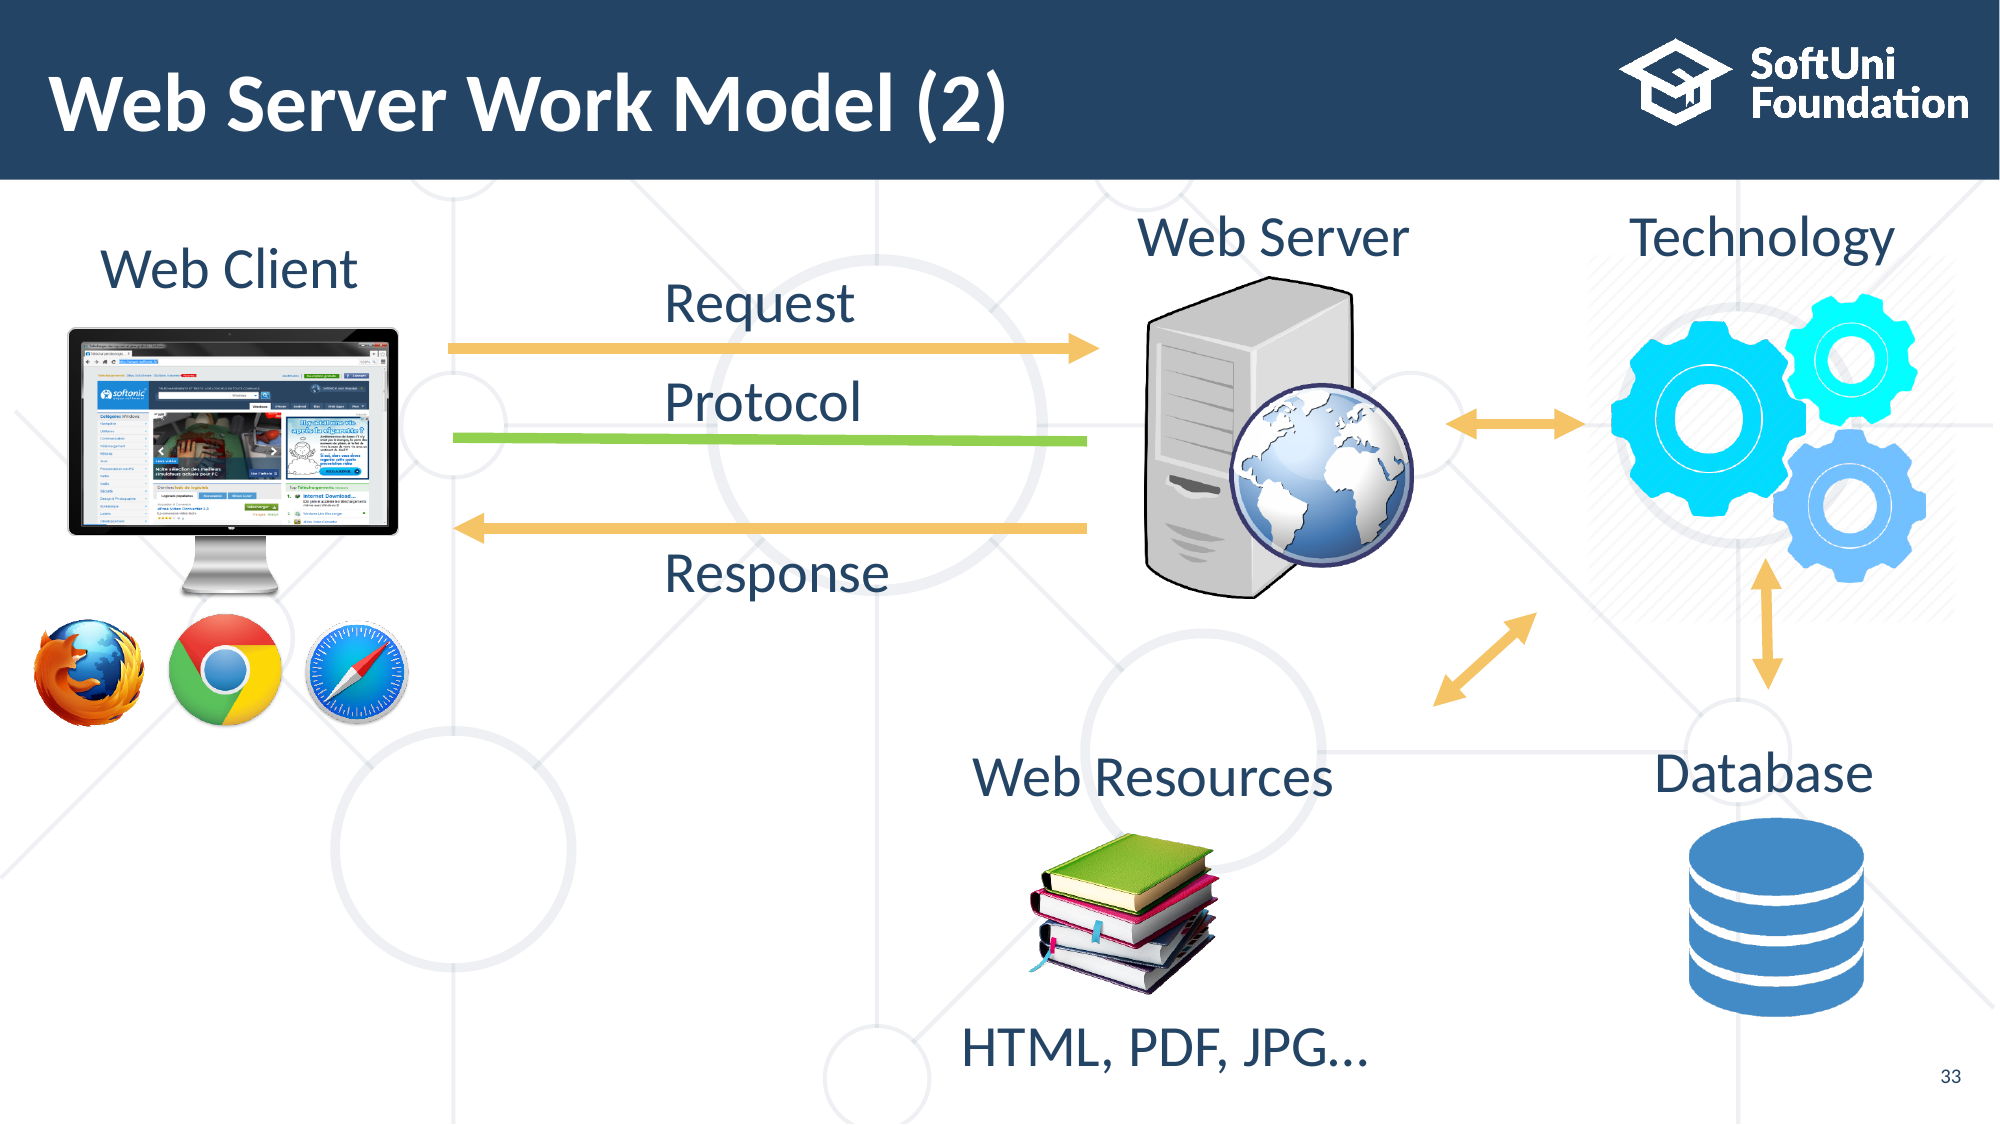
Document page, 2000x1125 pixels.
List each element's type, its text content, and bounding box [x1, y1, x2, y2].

picture [30, 614, 147, 732]
text_box Web Server [1122, 190, 1435, 276]
picture [161, 606, 289, 734]
picture [1585, 251, 1958, 624]
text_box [452, 437, 1088, 442]
text_box Database [1639, 726, 1913, 812]
text_box Protocol [649, 357, 894, 436]
text_box HTML, PDF, JPG… [946, 1000, 1395, 1086]
picture [1144, 276, 1414, 599]
text_box Web Client [85, 222, 399, 308]
picture [298, 613, 416, 730]
text_box Web Resources [957, 730, 1356, 816]
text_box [1432, 612, 1538, 707]
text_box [1765, 557, 1769, 691]
picture [66, 327, 399, 601]
picture [1023, 810, 1222, 1009]
text_box Technology [1614, 190, 1928, 250]
slide_number 33 [1896, 1049, 1968, 1101]
title Web Server Work Model (2) [30, 6, 1602, 189]
picture [1671, 816, 1881, 1026]
text_box Request [649, 256, 894, 342]
picture [1618, 38, 1968, 126]
text_box Response [649, 537, 919, 612]
